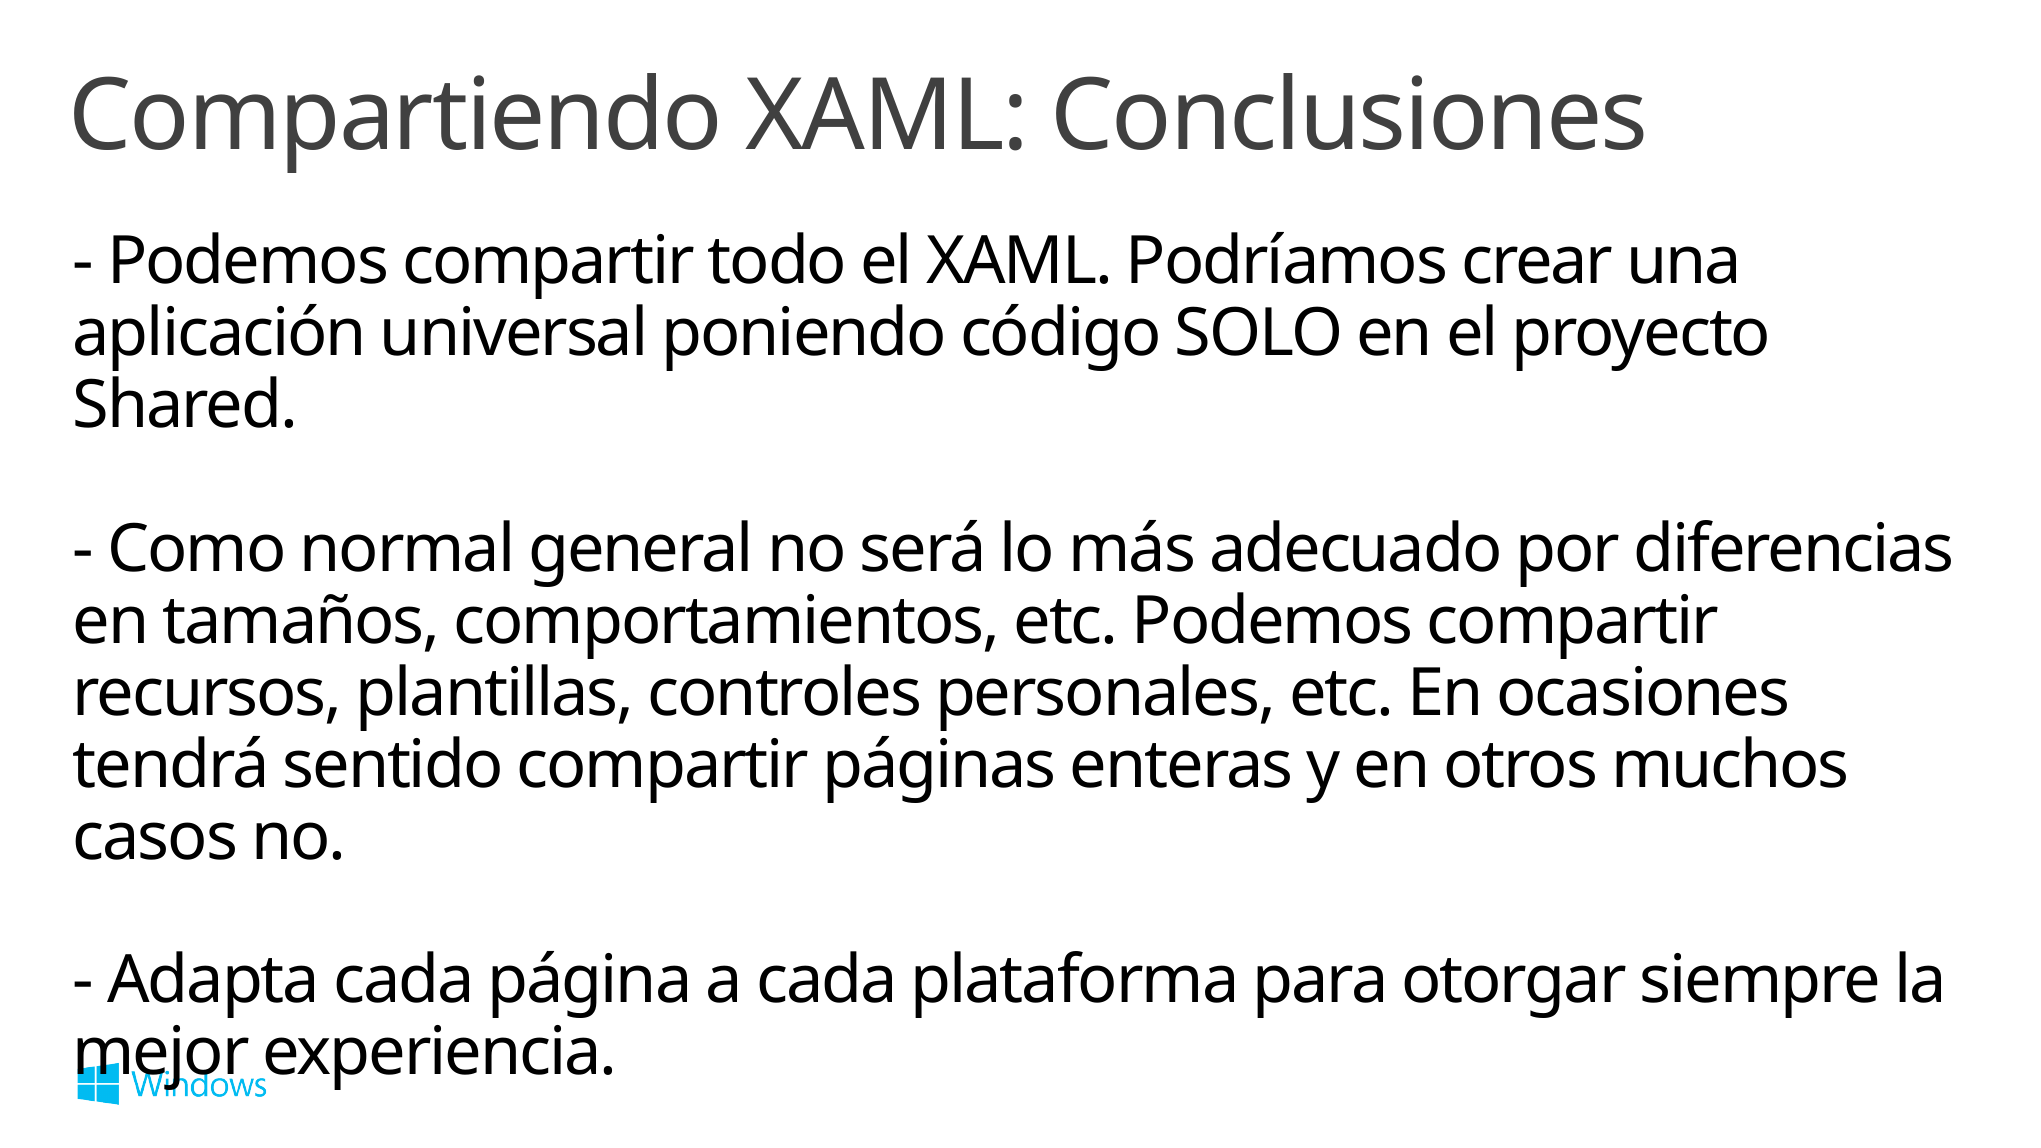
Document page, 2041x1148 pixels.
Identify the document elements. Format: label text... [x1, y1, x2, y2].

text_box Compartiendo XAML: Conclusiones [45, 48, 1996, 199]
title - Podemos compartir todo el XAML. Podríamos crear una aplicación universal poniendo código SOLO en el proyecto Shared. - Como normal general no será lo más adecuado por diferencias en tamaños, comportamientos, etc. Podemos compartir recursos, plantillas, controles personales, etc. En ocasiones tendrá sentido compartir páginas enteras y en otros muchos casos no. - Adapta cada página a cada plataforma para otorgar siempre la mejor experiencia. [48, 211, 2000, 1049]
picture [61, 1049, 289, 1123]
